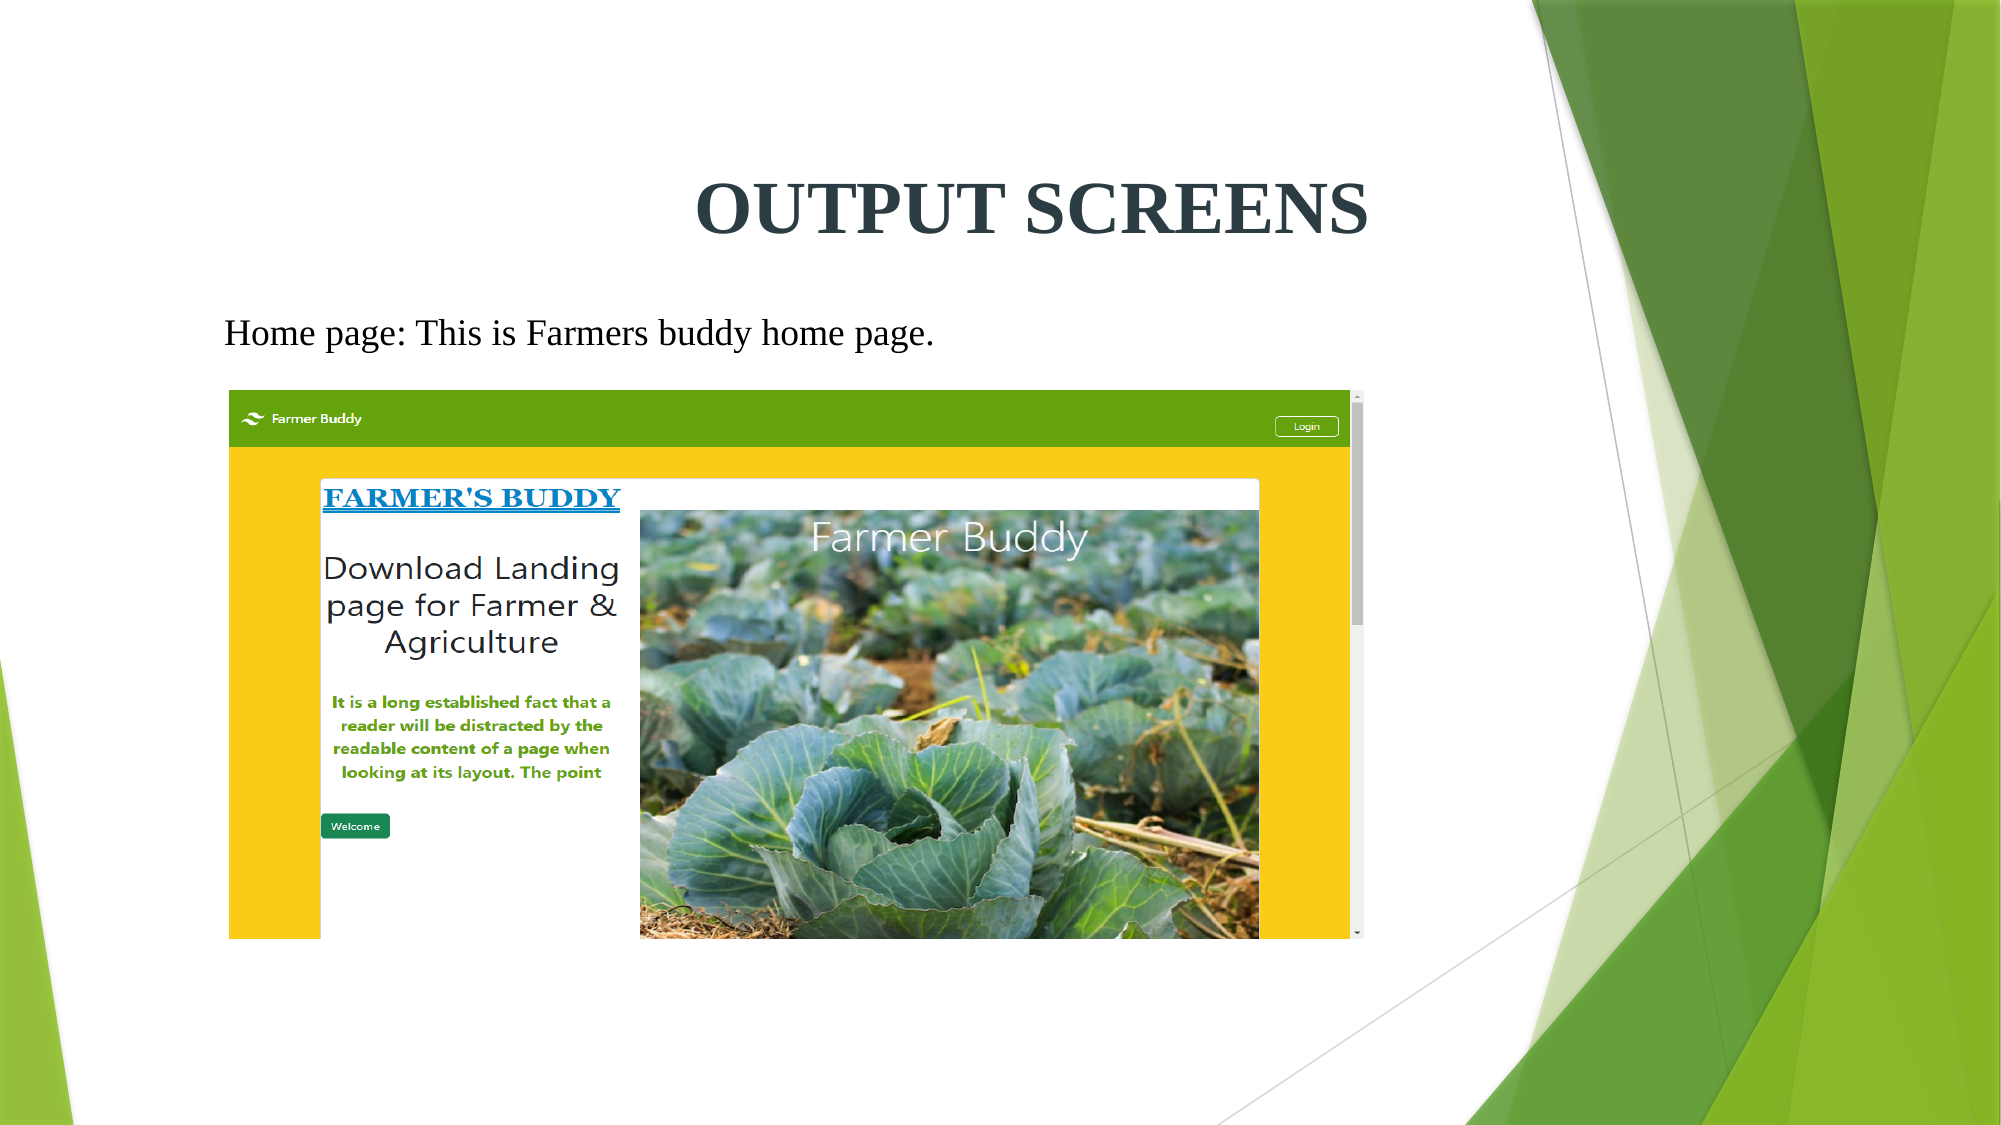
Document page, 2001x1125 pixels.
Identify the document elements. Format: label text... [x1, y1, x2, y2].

text_box Home page: This is Farmers buddy home page. [209, 277, 1807, 360]
text_box OUTPUT SCREENS [252, 88, 1663, 242]
picture [229, 389, 1365, 939]
